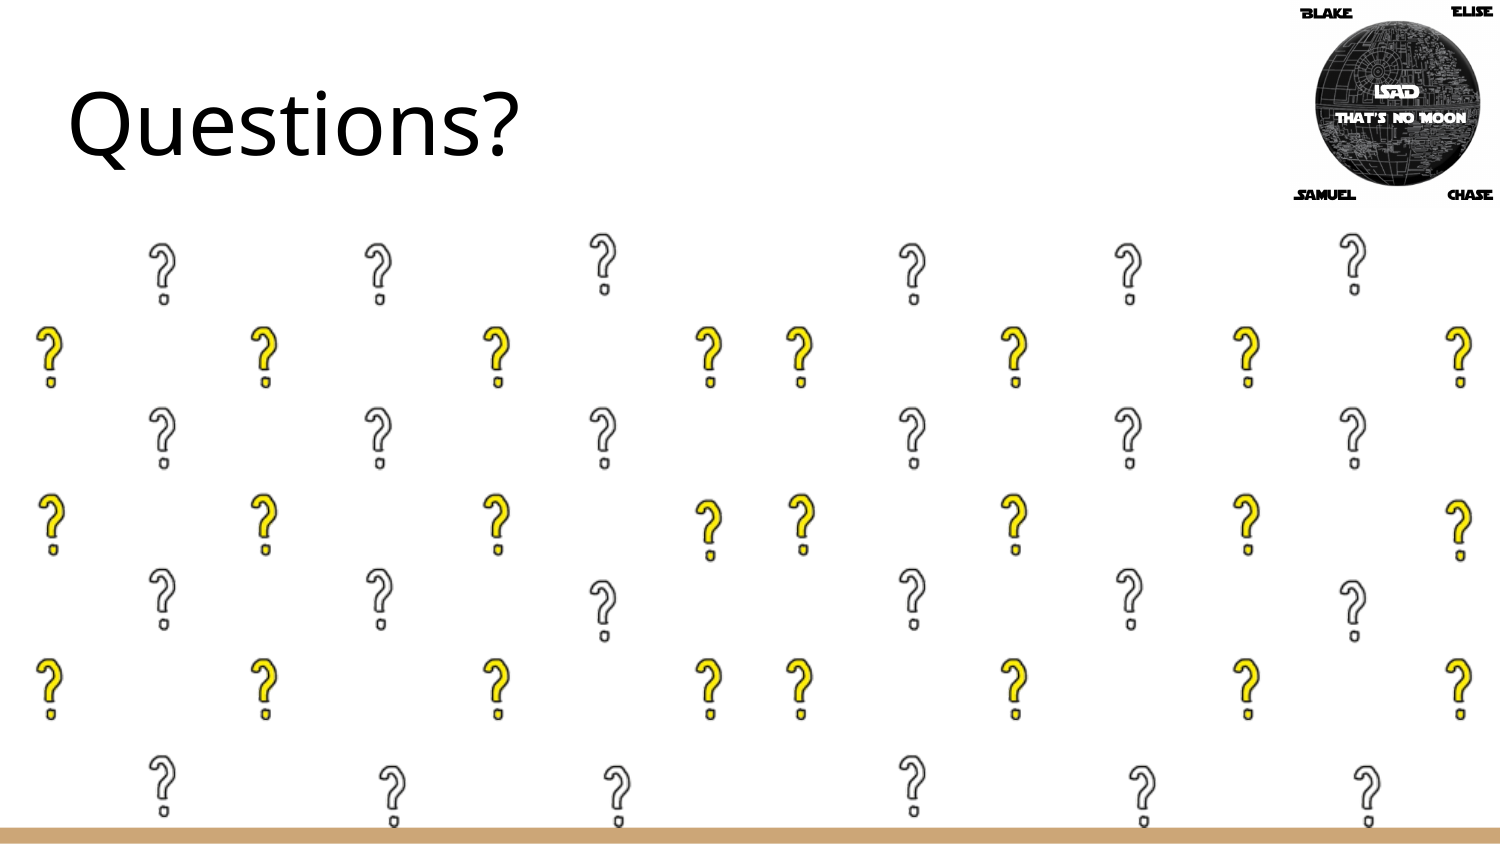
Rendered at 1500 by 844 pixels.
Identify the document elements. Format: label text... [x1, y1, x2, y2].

picture [1289, 0, 1500, 208]
picture [0, 221, 1500, 828]
title Questions? [51, 51, 1284, 189]
